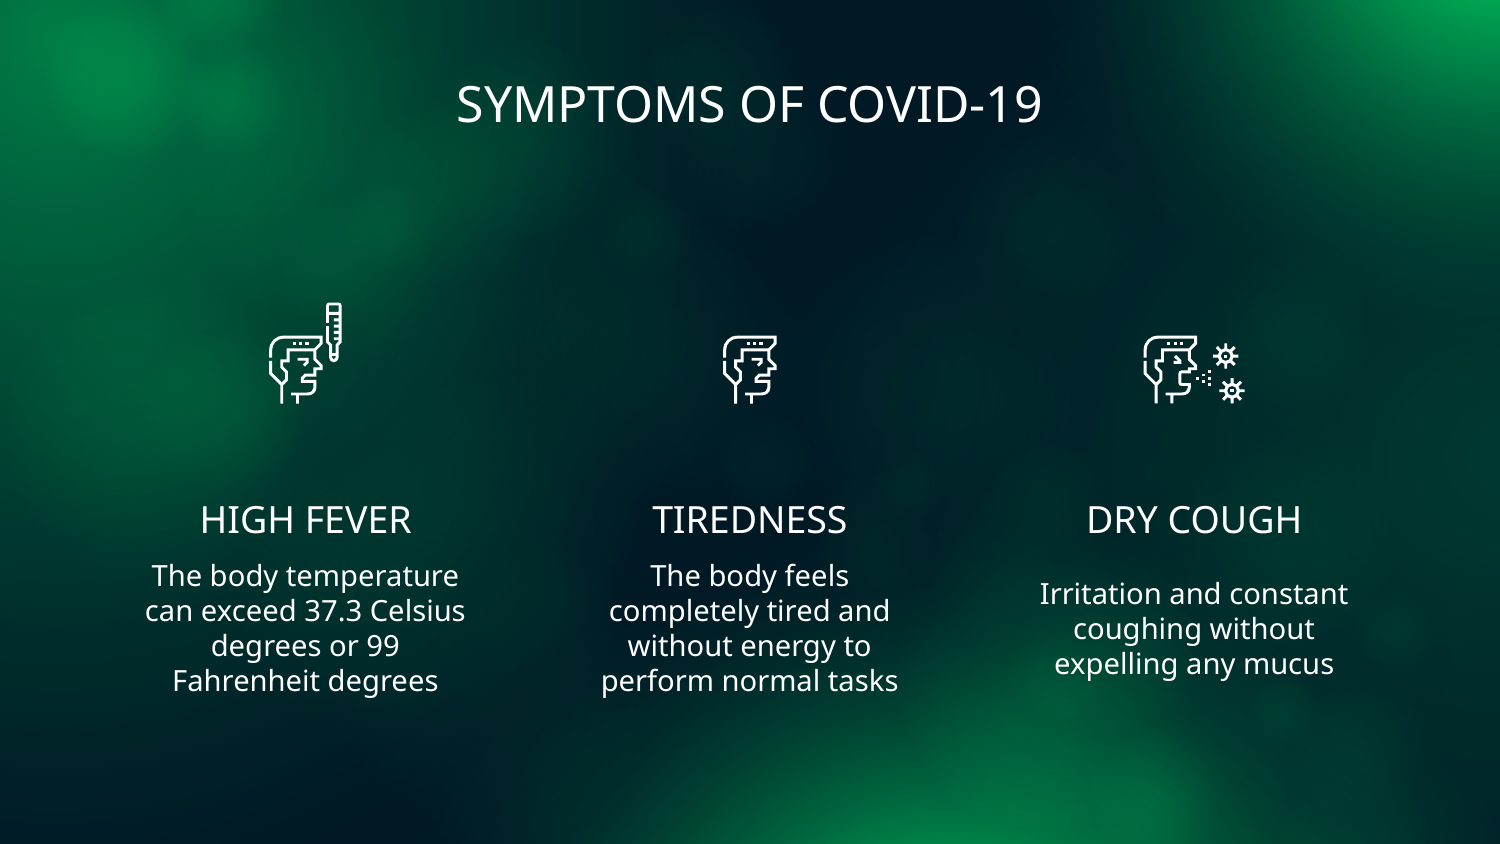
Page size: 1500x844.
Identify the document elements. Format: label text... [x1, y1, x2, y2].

subtitle HIGH FEVER [118, 429, 493, 556]
title SYMPTOMS OF COVID-19 [154, 57, 1346, 195]
subtitle Irritation and constant coughing without expelling any mucus [1006, 556, 1382, 684]
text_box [722, 335, 777, 404]
subtitle The body temperature can exceed 37.3 Celsius degrees or 99 Fahrenheit degrees [118, 556, 493, 684]
subtitle The body feels completely tired and without energy to perform normal tasks [562, 557, 938, 684]
picture [0, 0, 1500, 844]
subtitle DRY COUGH [1006, 429, 1382, 556]
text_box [269, 302, 342, 404]
subtitle TIREDNESS [562, 429, 938, 557]
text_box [1143, 335, 1245, 404]
